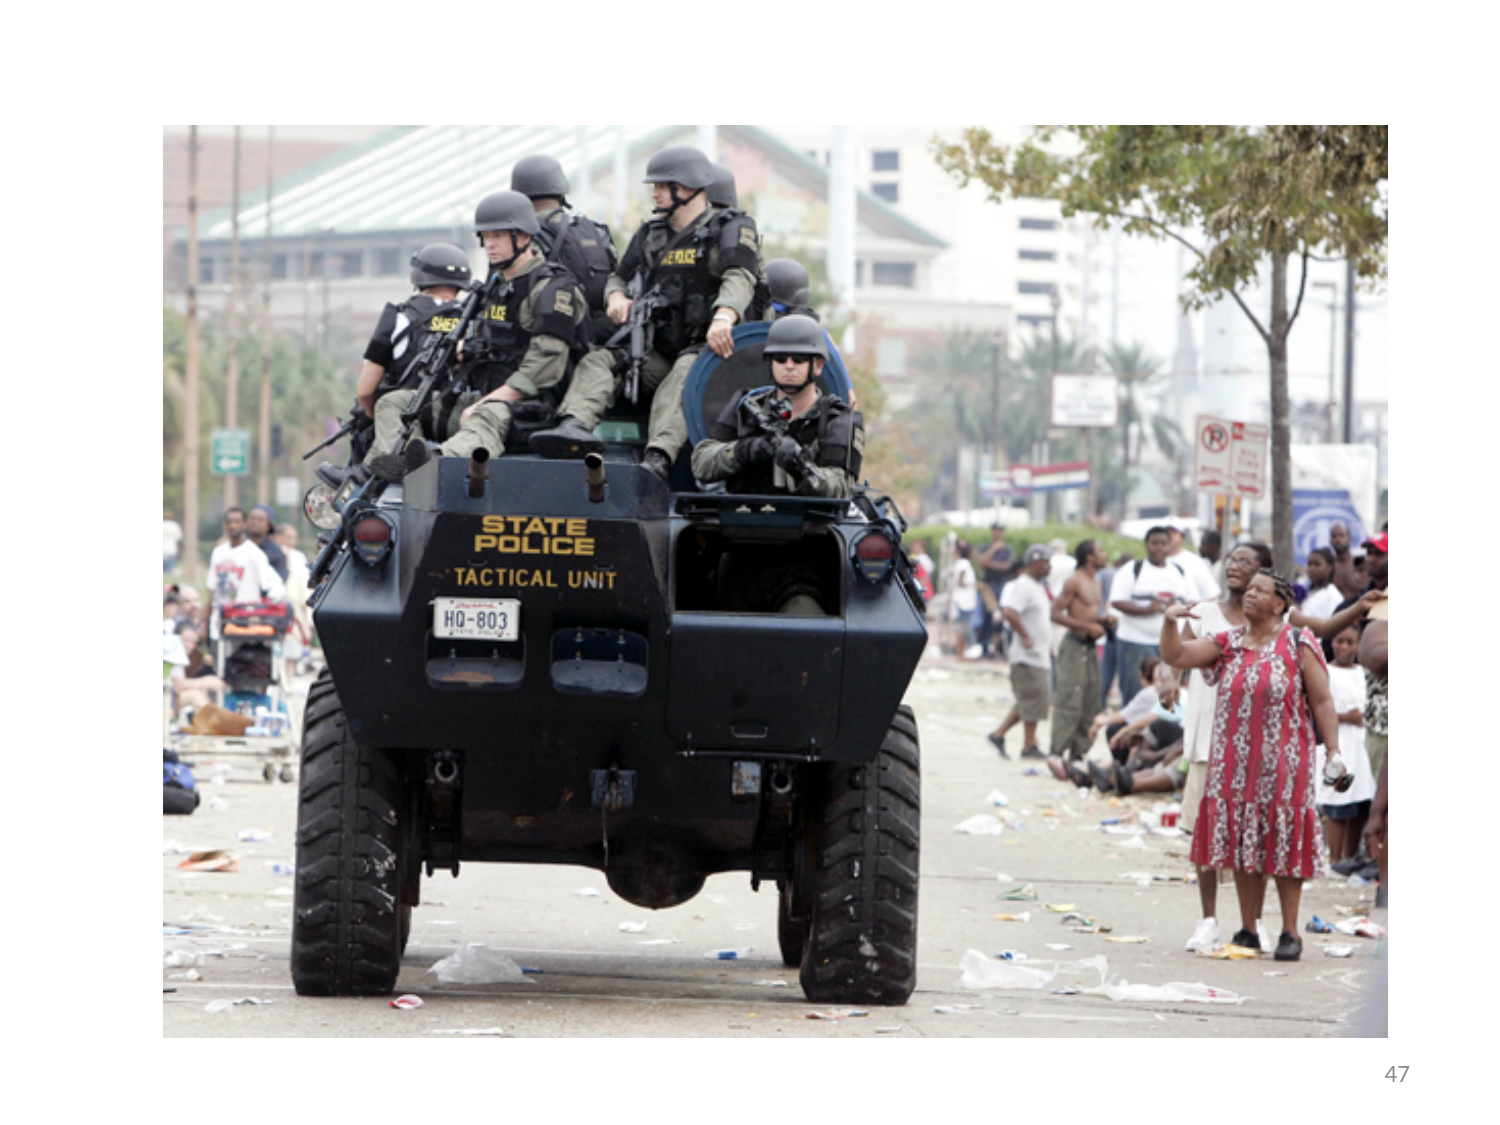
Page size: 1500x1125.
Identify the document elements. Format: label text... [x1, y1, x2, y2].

slide_number 47 [1074, 1042, 1425, 1103]
picture [163, 125, 1389, 1038]
